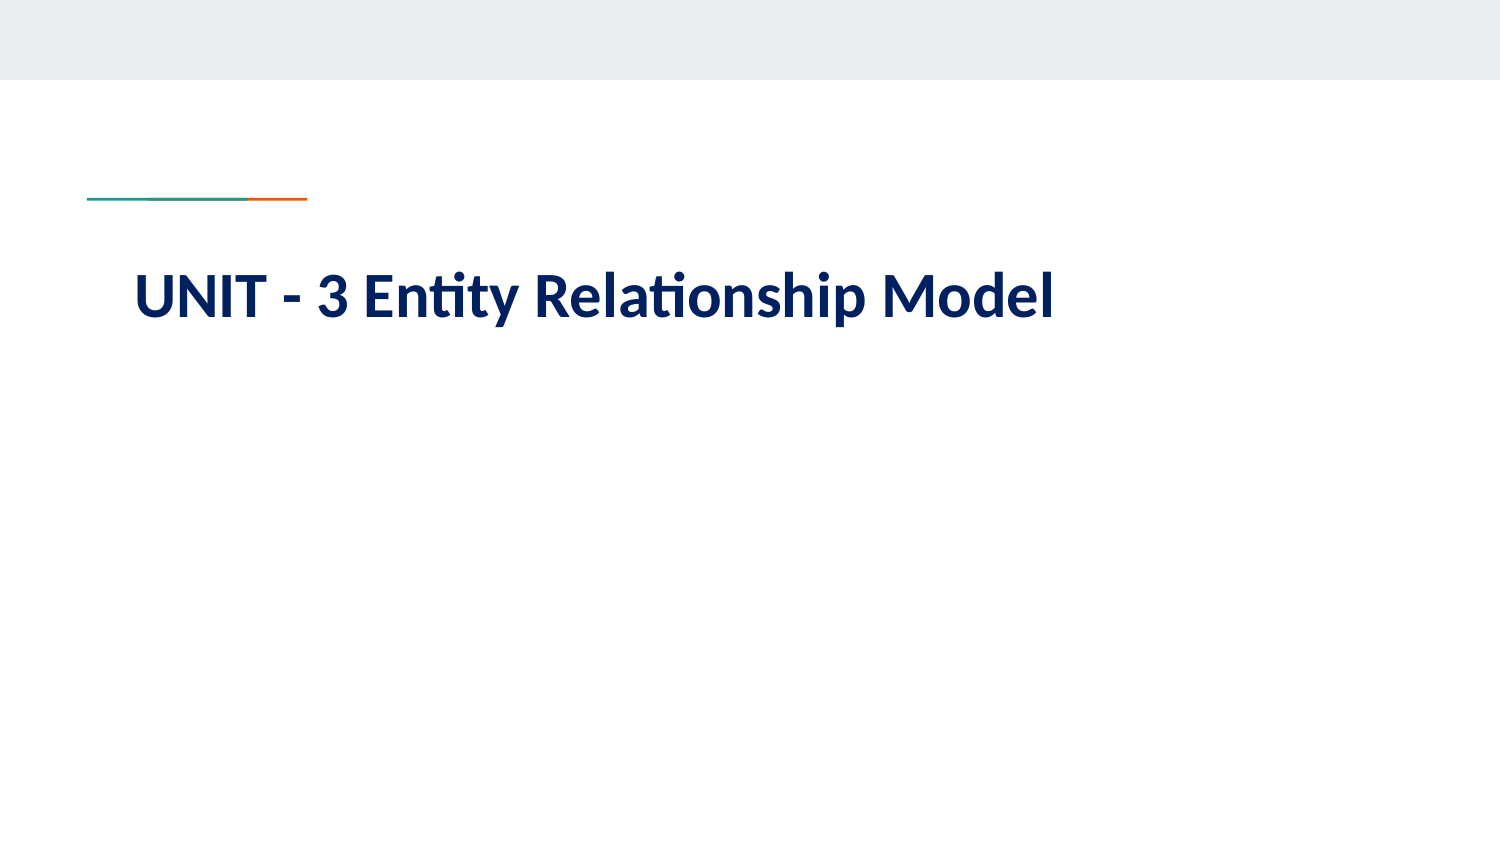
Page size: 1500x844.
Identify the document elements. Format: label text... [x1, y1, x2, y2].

list UNIT - 3 Entity Relationship Model [119, 226, 1083, 351]
